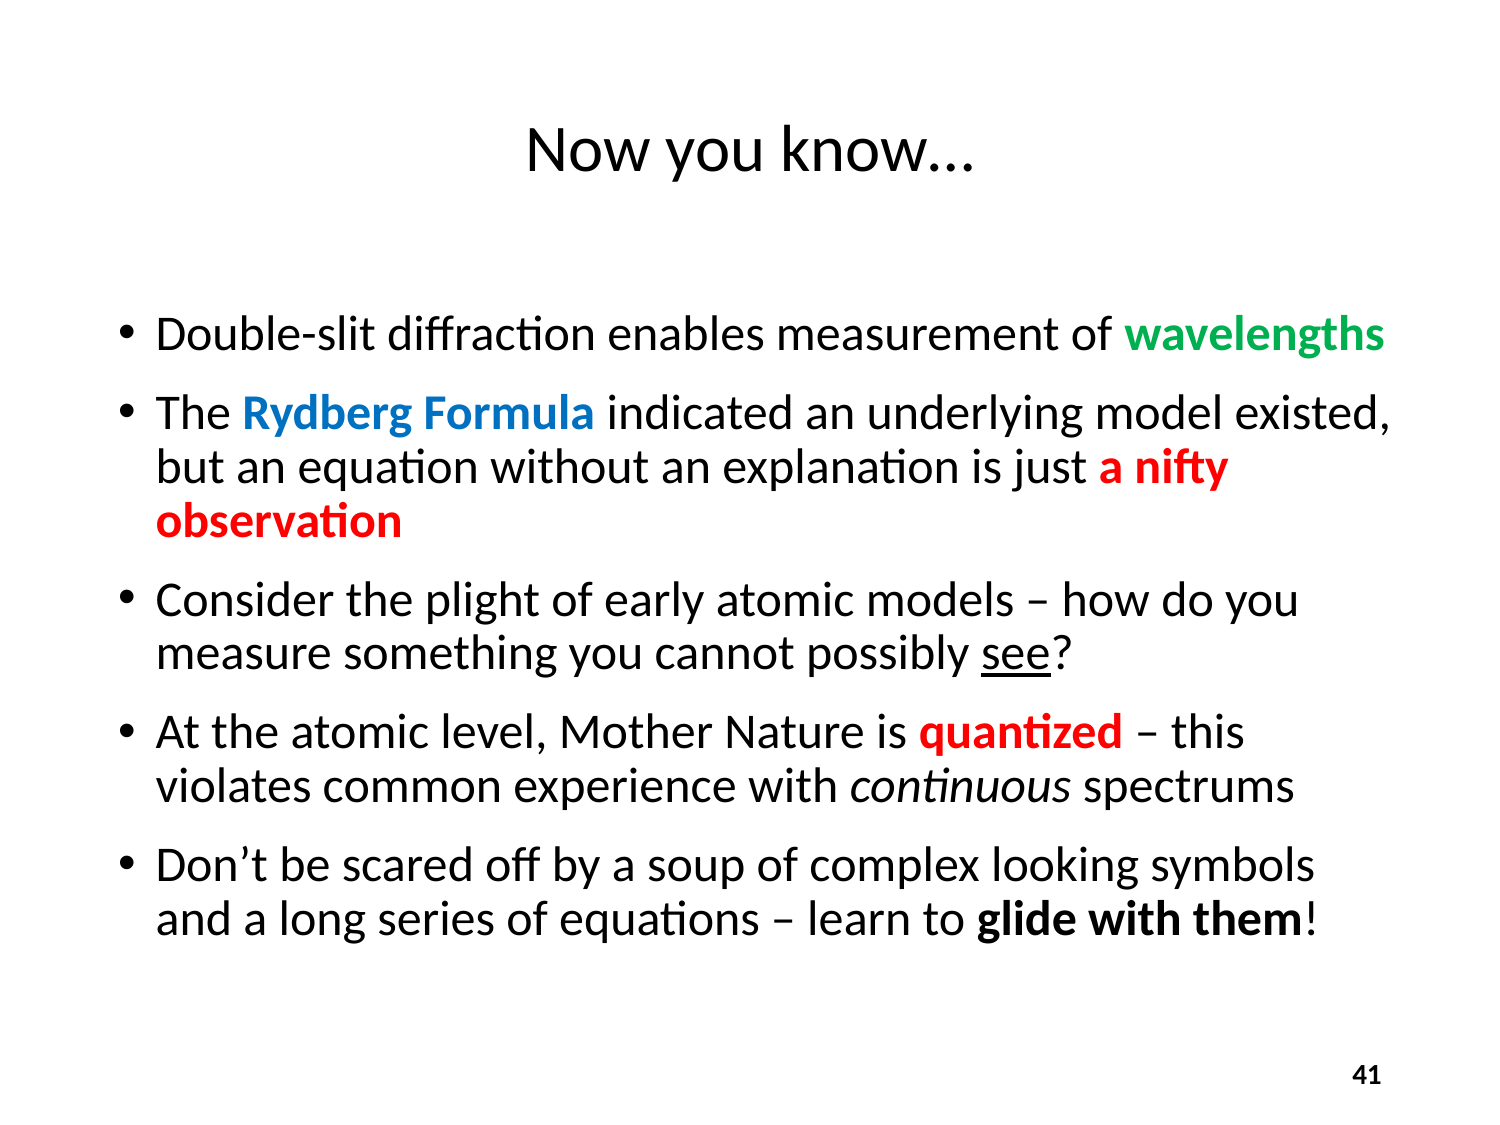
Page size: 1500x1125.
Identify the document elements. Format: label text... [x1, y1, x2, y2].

title Now you know… [103, 59, 1397, 241]
slide_number 41 [1059, 1042, 1397, 1103]
list Double-slit diffraction enables measurement of wavelengths The Rydberg Formula indicated an underlying model existed, but an equation without an explanation is just a nifty observation Consider the plight of early atomic models – how do you measure something you cannot possibly see? At the atomic level, Mother Nature is quantized – this violates common experience with continuous spectrums Don’t be scared off by a soup of complex looking symbols and a long series of equations – learn to glide with them! [103, 299, 1410, 1014]
